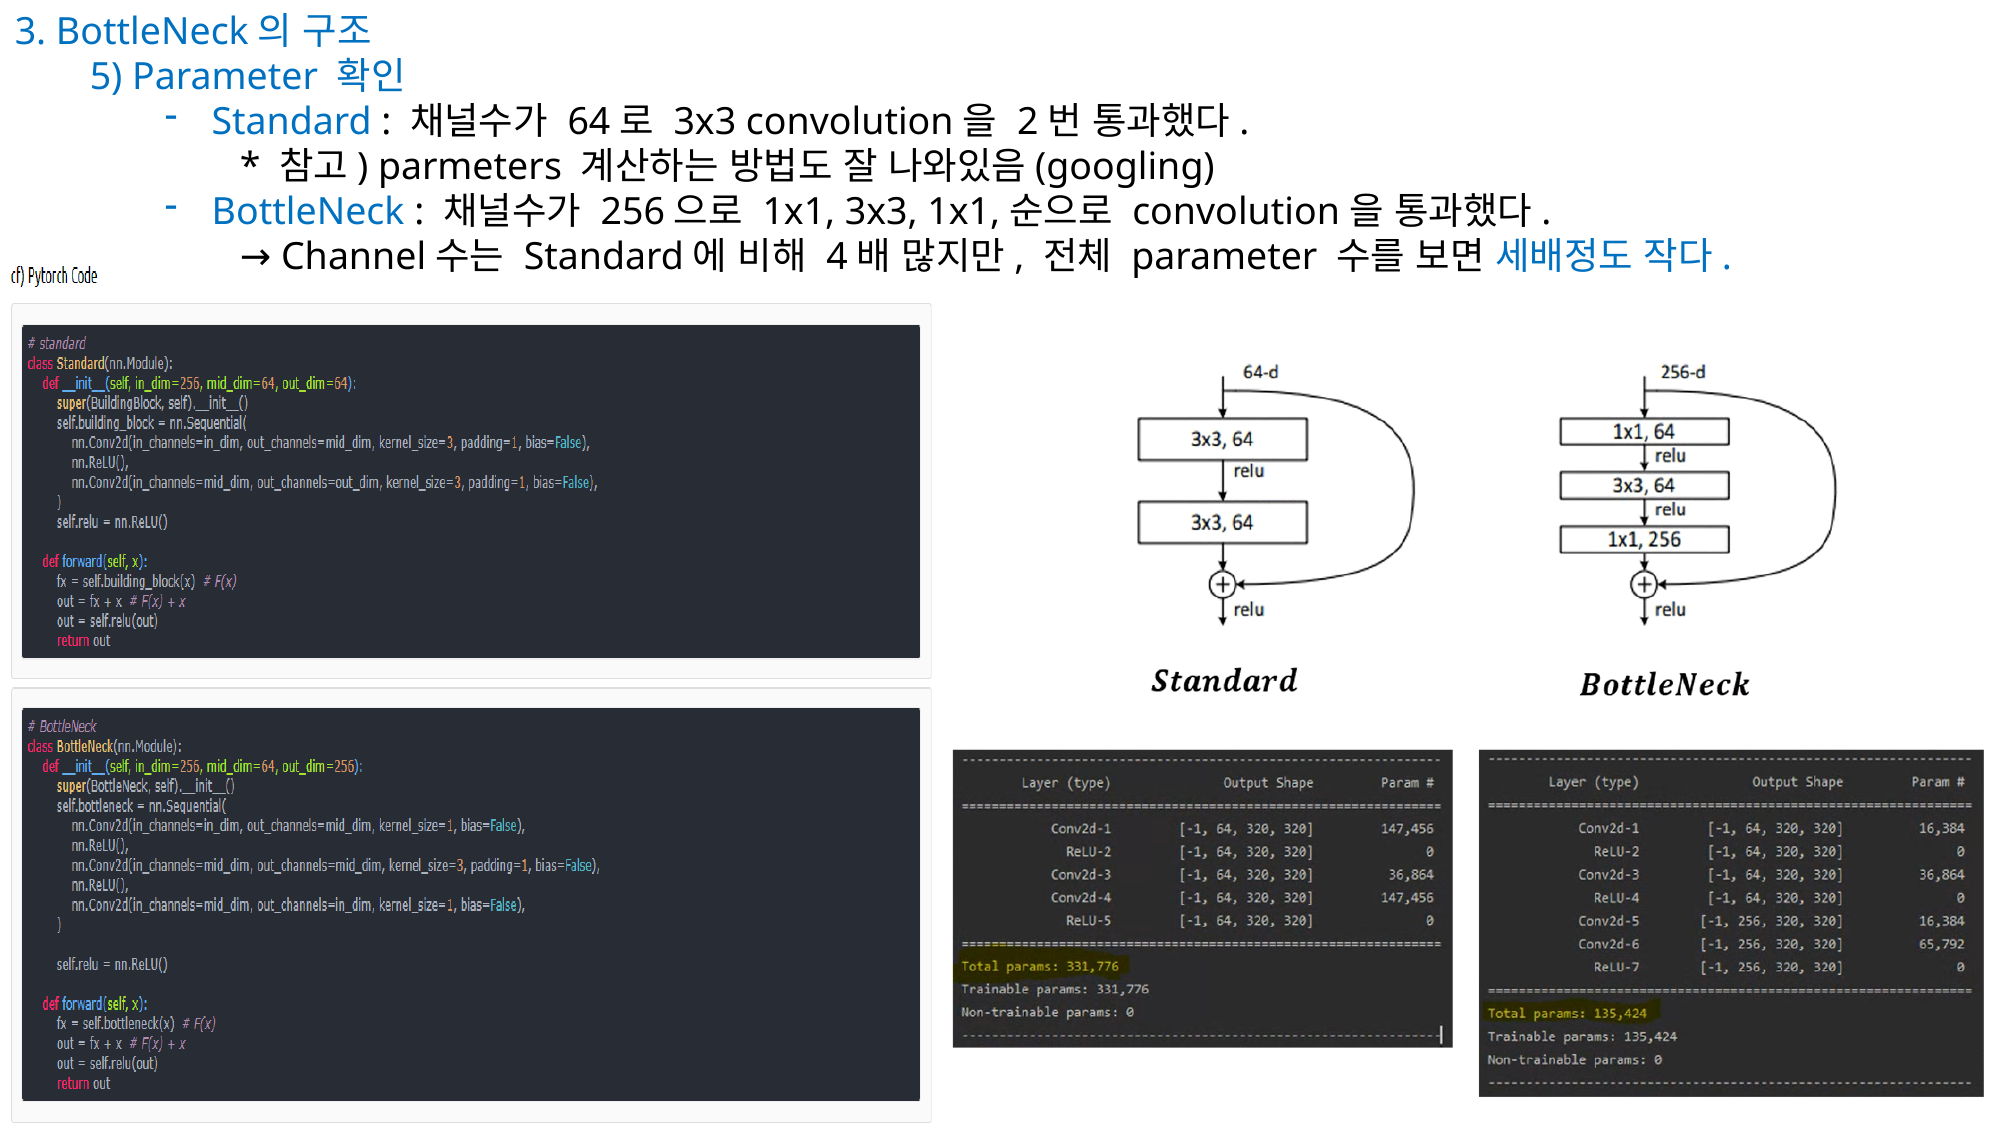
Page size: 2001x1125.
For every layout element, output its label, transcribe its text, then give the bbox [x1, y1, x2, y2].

text_box 3. BottleNeck의 구조 5) Parameter 확인 Standard : 채널수가 64로 3x3 convolution을 2번 통과했다. * 참고) parmeters 계산하는 방법도 잘 나와있음(googling) BottleNeck : 채널수가 256으로 1x1, 3x3, 1x1,순으로 convolution을 통과했다. → Channel수는 Standard에 비해 4배 많지만, 전체 parameter 수를 보면 세배정도 작다. [0, 0, 1807, 330]
picture [8, 256, 2000, 1125]
